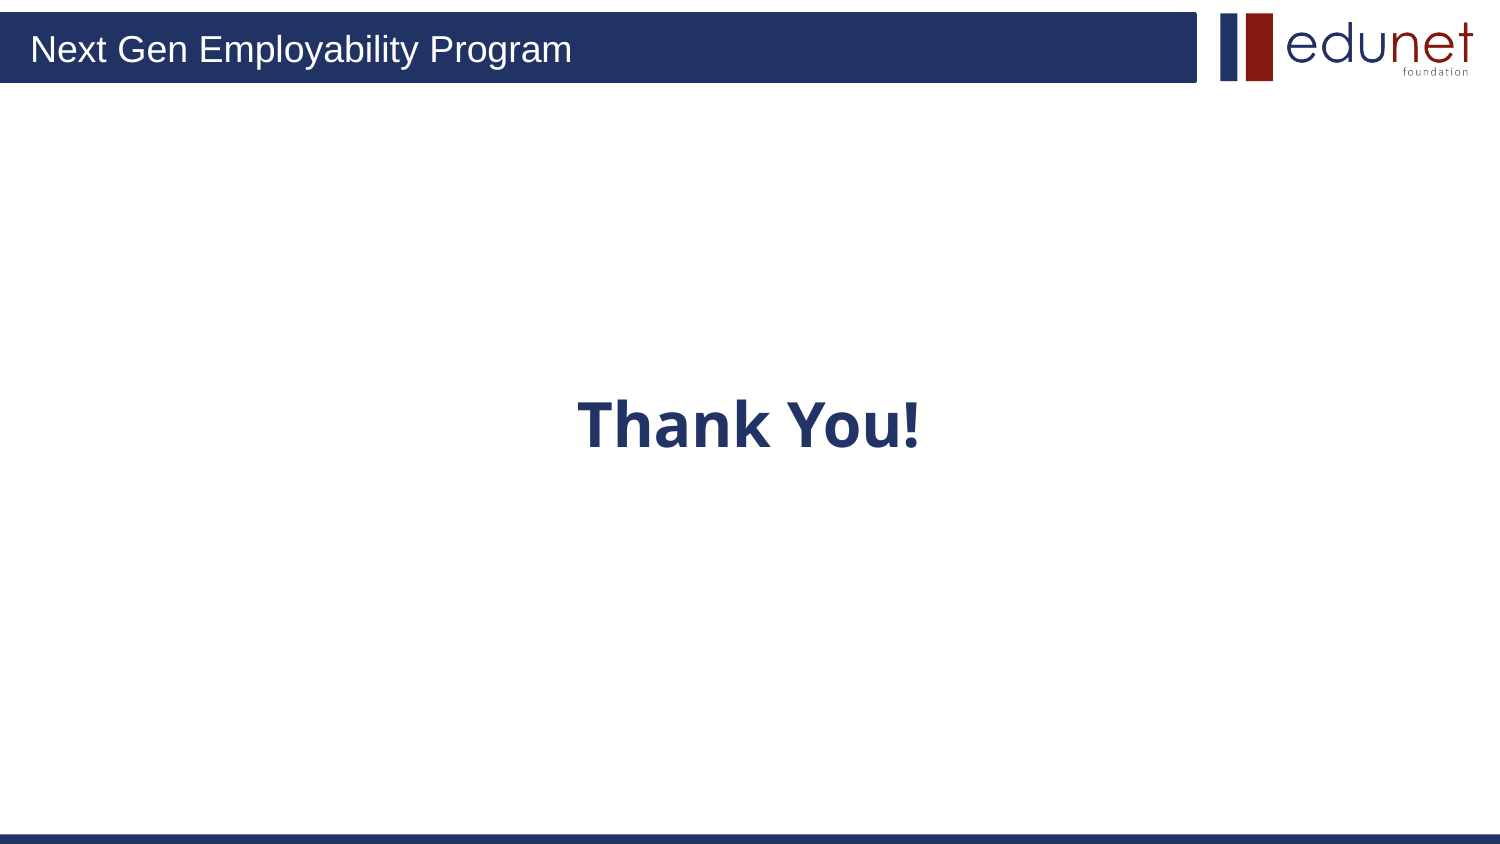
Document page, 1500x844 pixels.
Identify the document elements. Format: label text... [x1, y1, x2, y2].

picture [1279, 14, 1482, 83]
title Thank You! [574, 382, 928, 526]
